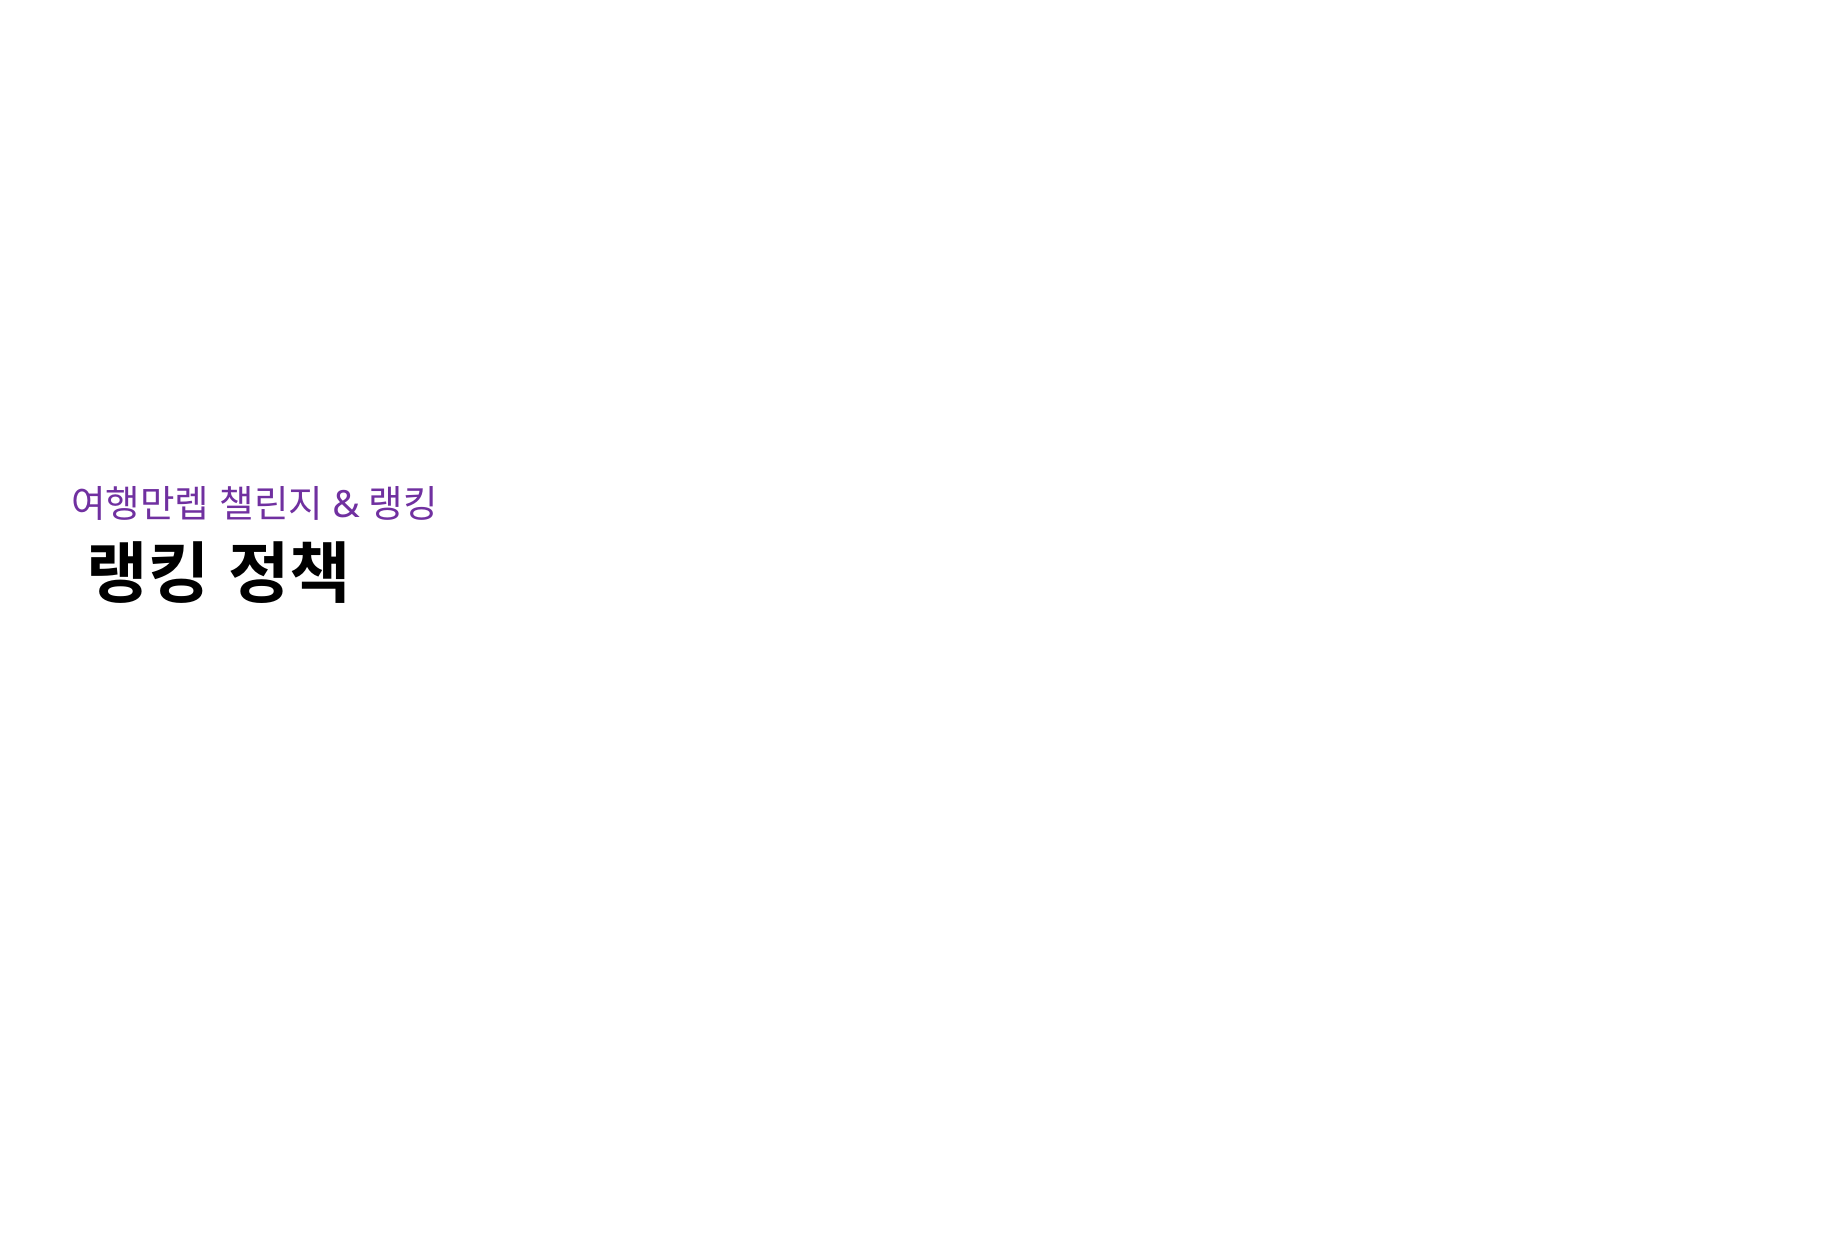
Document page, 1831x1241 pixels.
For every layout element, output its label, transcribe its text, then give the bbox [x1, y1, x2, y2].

text_box 여행만렙 챌린지&랭킹 [0, 472, 1378, 533]
text_box 랭킹 정책 [0, 503, 1831, 649]
